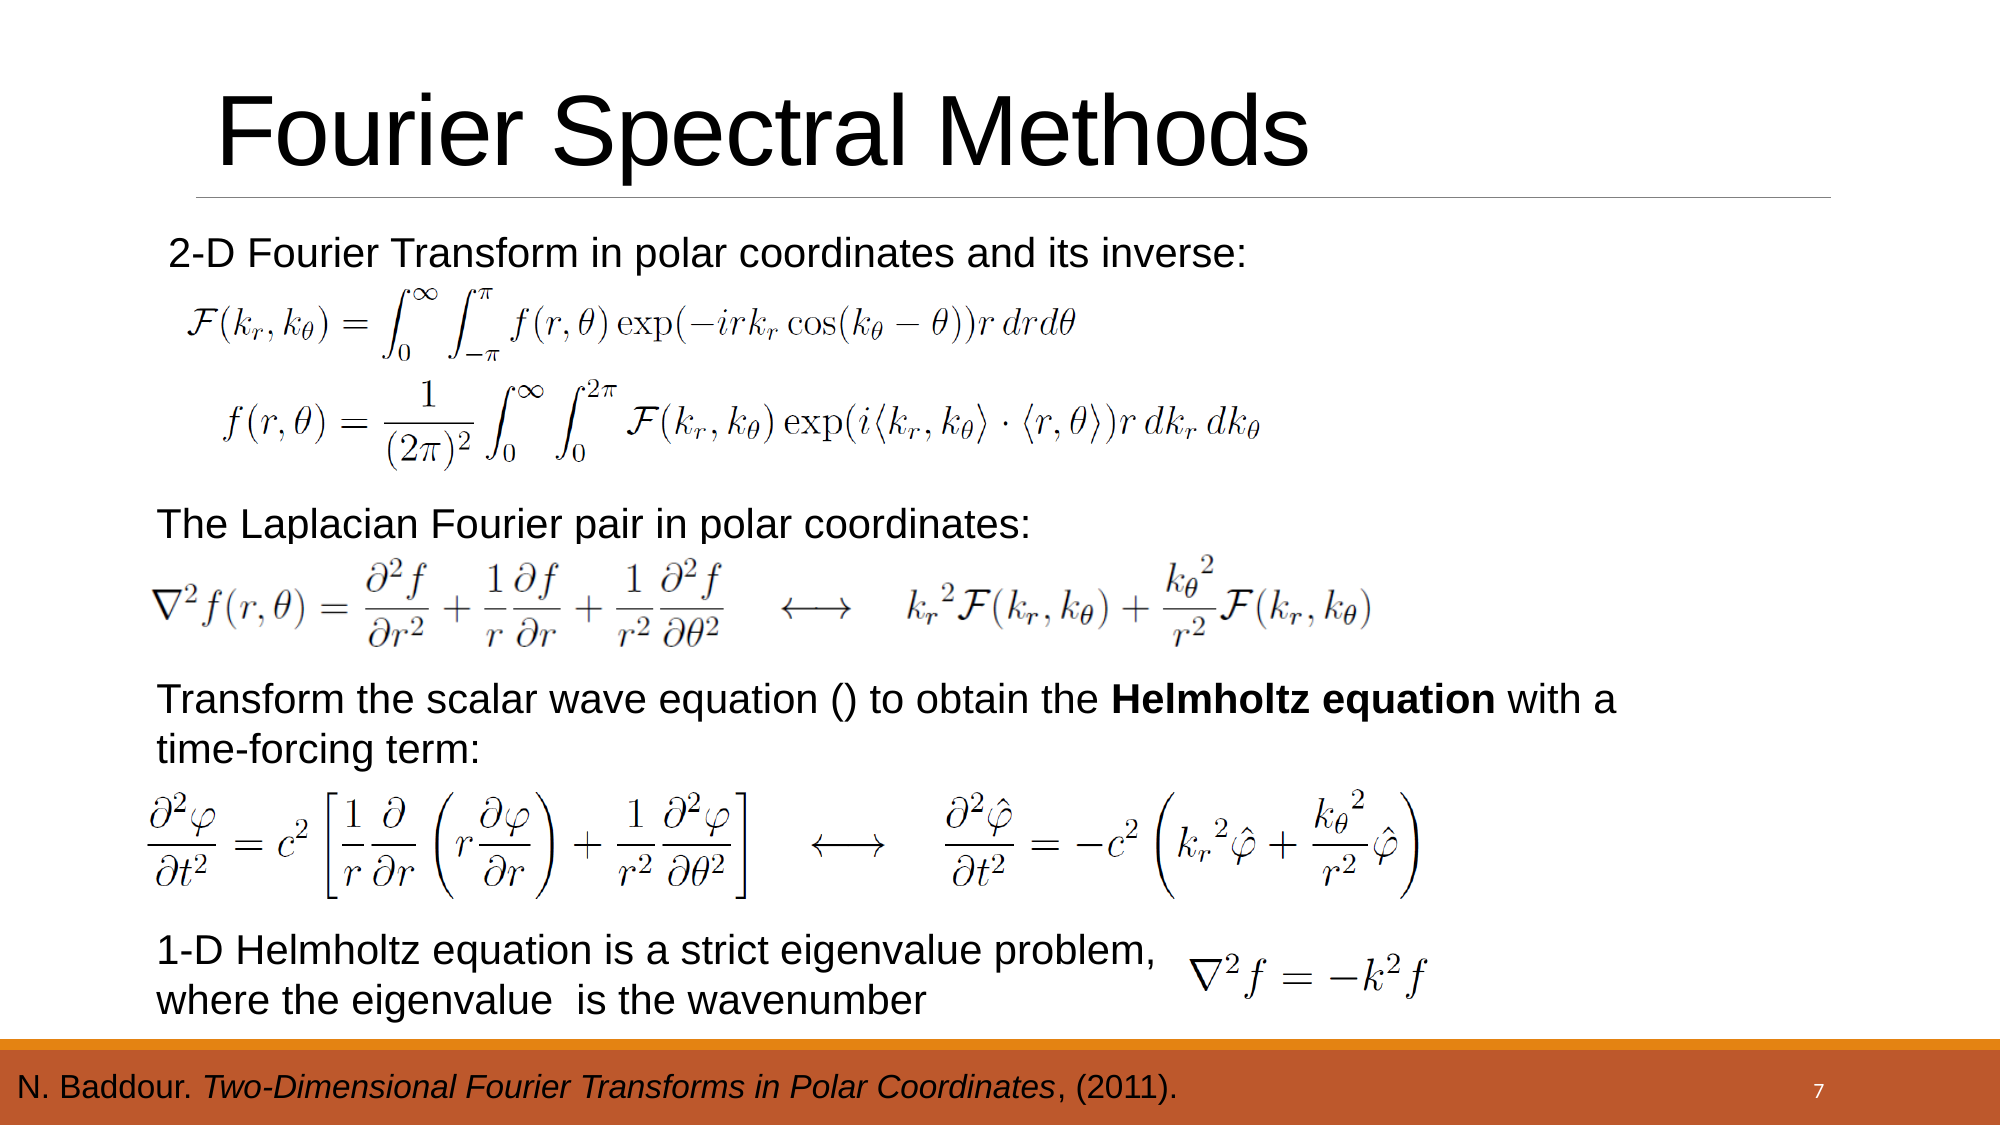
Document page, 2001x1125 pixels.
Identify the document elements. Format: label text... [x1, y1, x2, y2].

picture [141, 544, 1377, 661]
picture [183, 280, 1265, 478]
picture [1184, 944, 1435, 1006]
text_box 2-D Fourier Transform in polar coordinates and its inverse: [153, 218, 1264, 283]
text_box Fourier Spectral Methods [199, 0, 1850, 194]
text_box N. Baddour. Two-Dimensional Fourier Transforms in Polar Coordinates, (2011). [2, 1058, 1237, 1113]
text_box The Laplacian Fourier pair in polar coordinates: [141, 489, 1073, 543]
picture [141, 774, 1425, 911]
slide_number 7 [1624, 1059, 1840, 1120]
